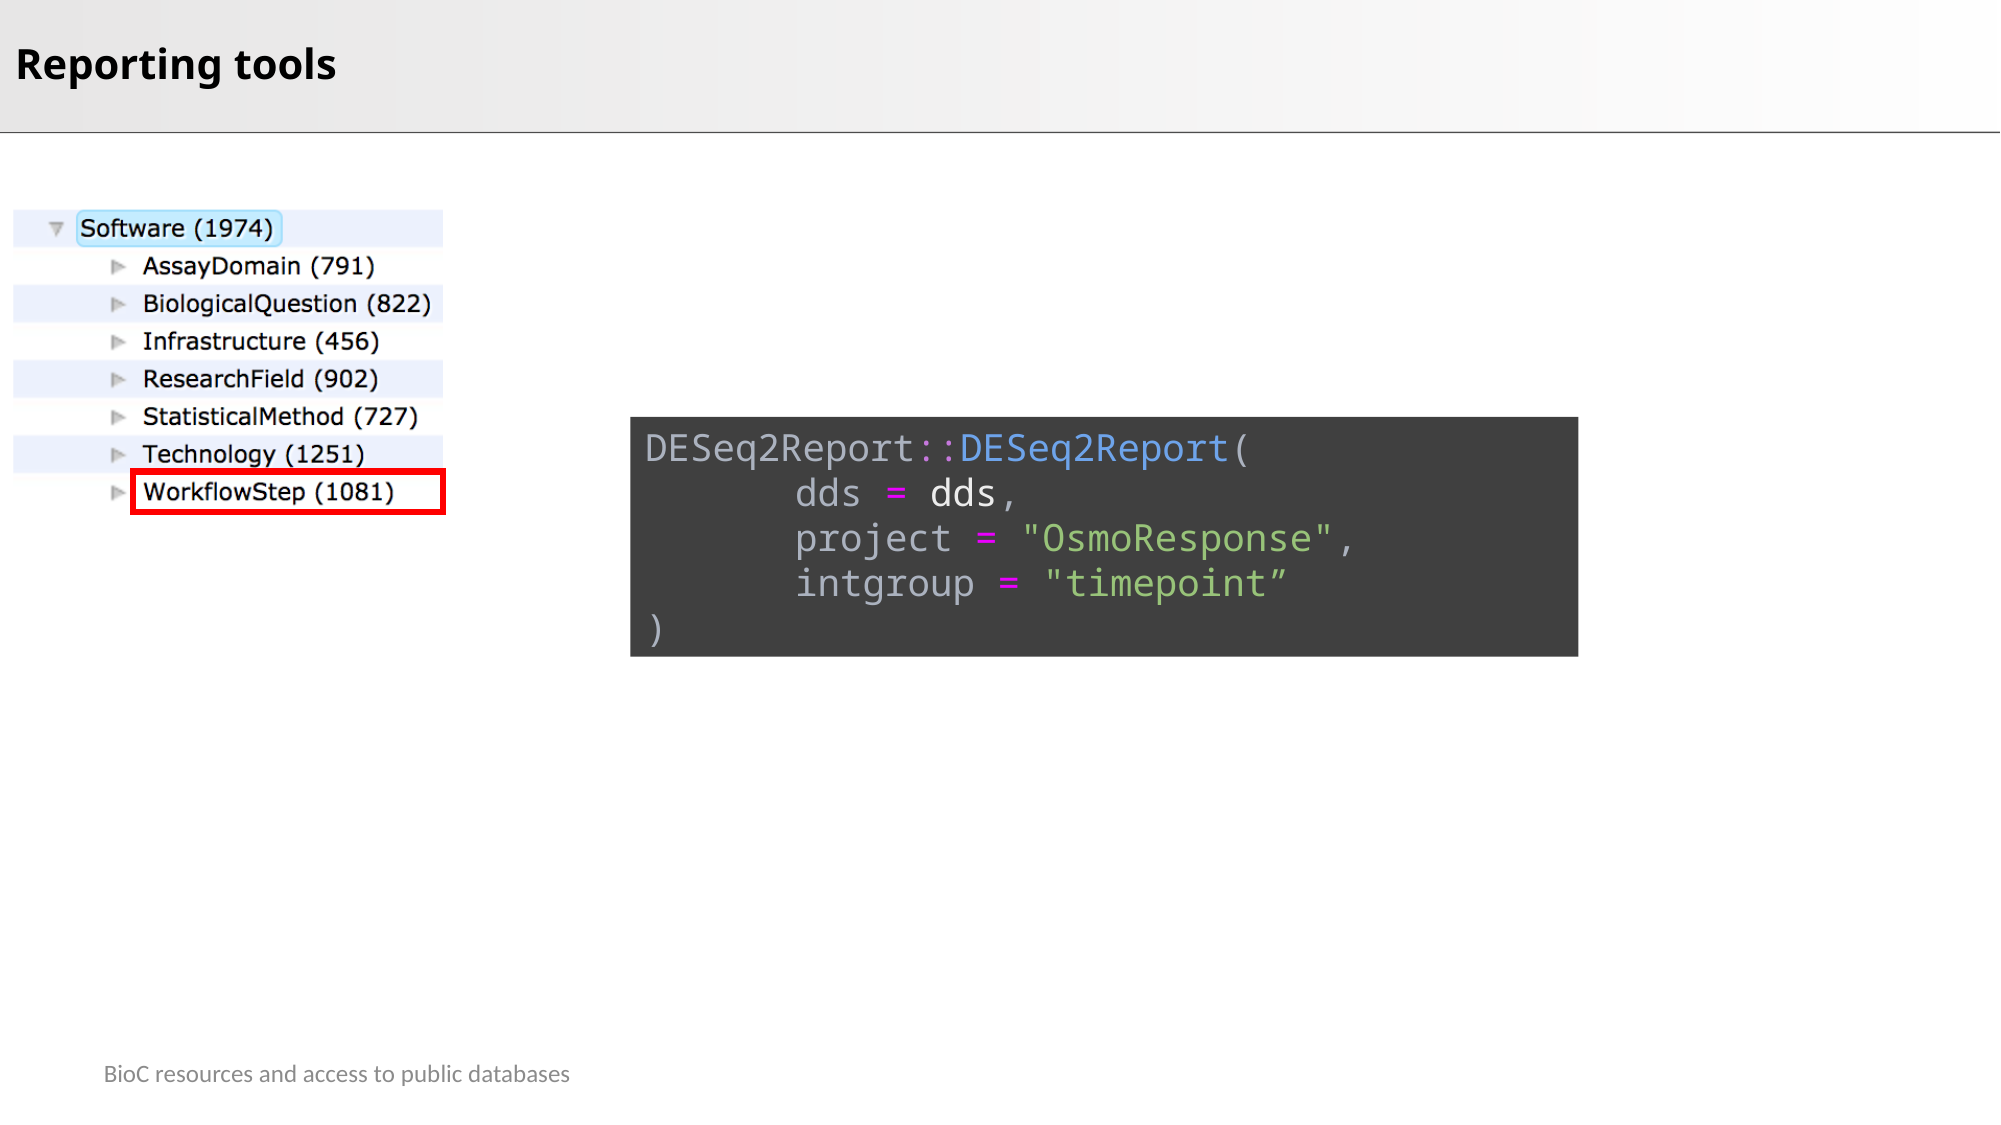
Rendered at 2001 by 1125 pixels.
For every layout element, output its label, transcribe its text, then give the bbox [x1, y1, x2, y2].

picture [5, 195, 443, 509]
footer BioC resources and access to public databases [0, 1042, 675, 1103]
title Reporting tools [0, 0, 2000, 132]
text_box DESeq2Report::DESeq2Report( dds = dds, project = "OsmoResponse", intgroup = "timepoint” ) [630, 416, 1579, 657]
text_box [132, 470, 444, 513]
